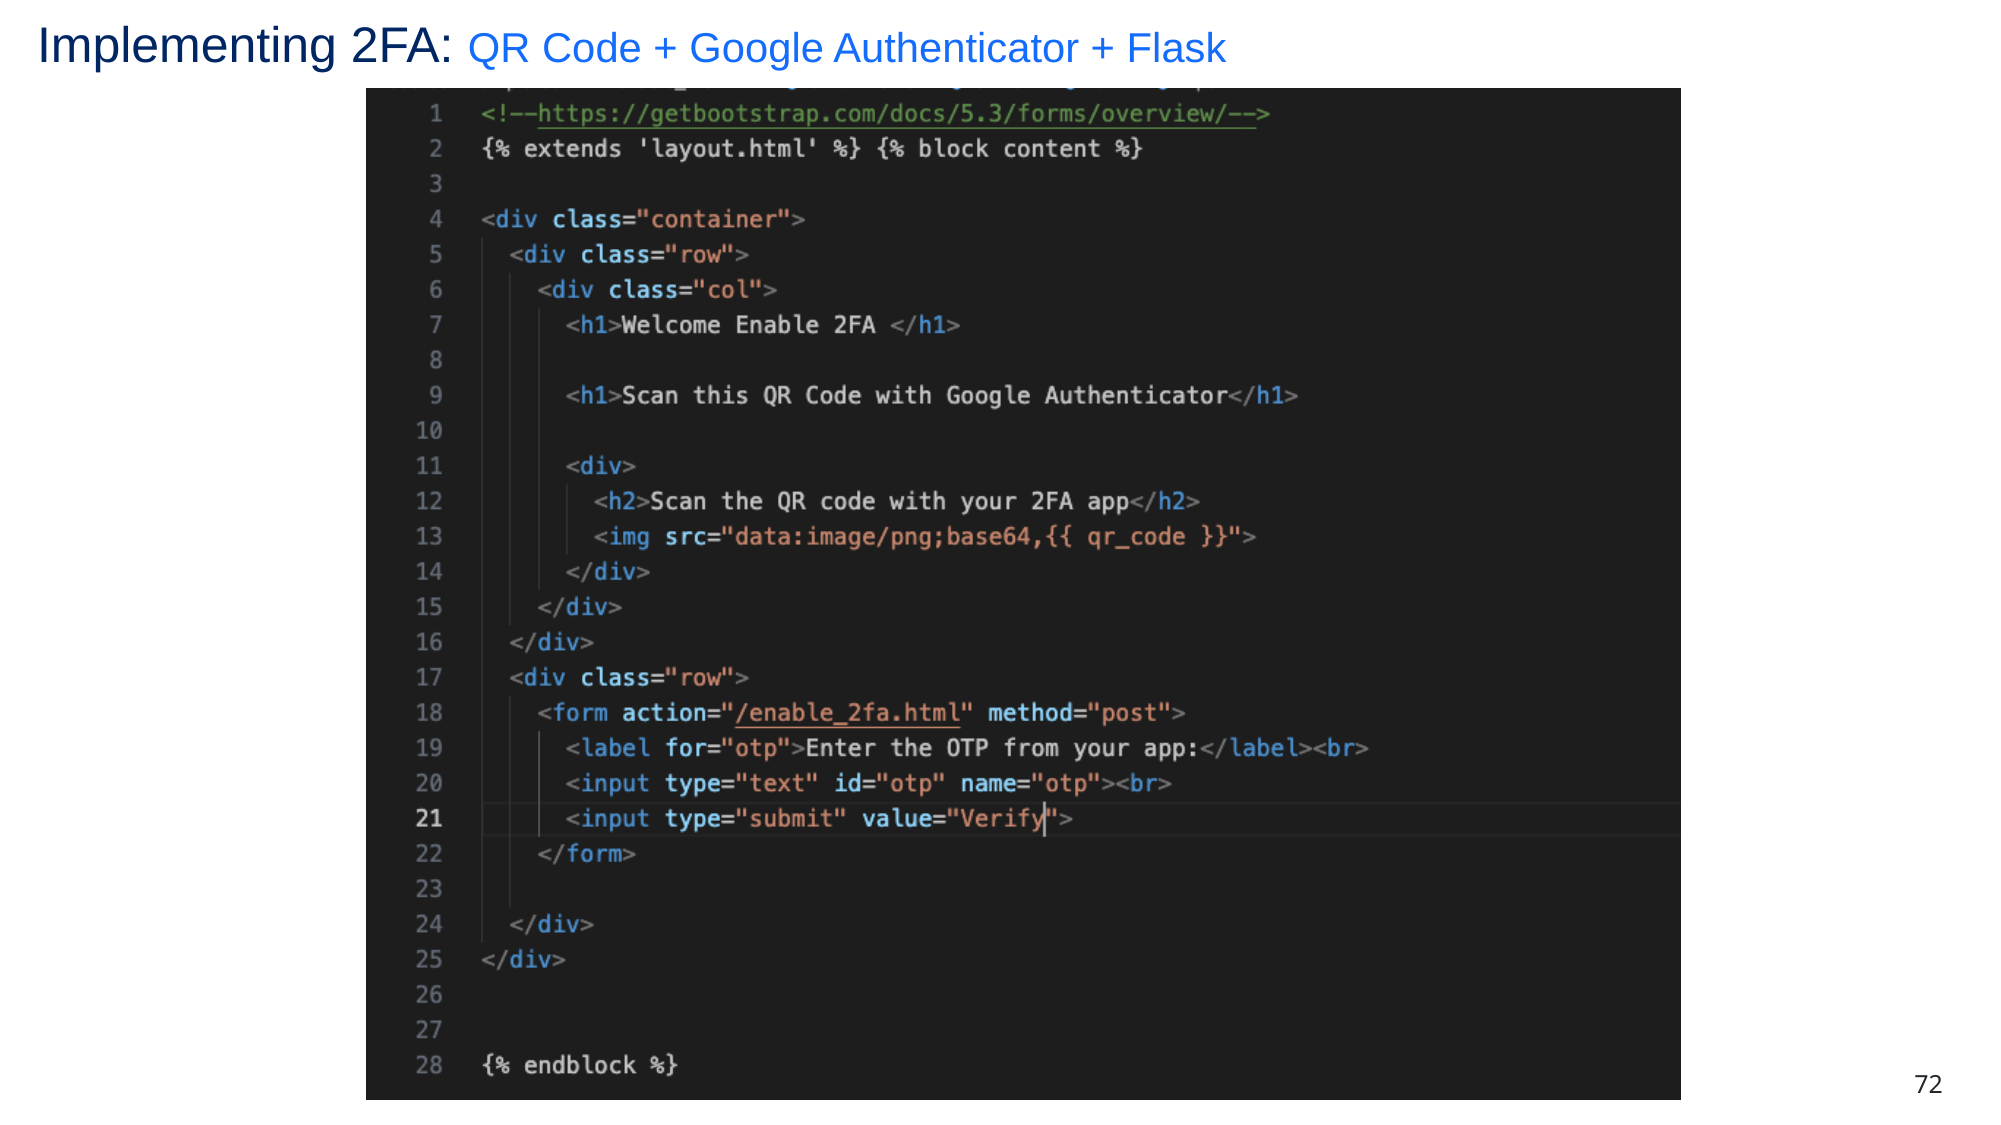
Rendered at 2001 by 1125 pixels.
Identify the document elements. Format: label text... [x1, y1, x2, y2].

slide_number 72 [1824, 1068, 1943, 1099]
picture [365, 88, 1681, 1100]
title Implementing 2FA: QR Code + Google Authenticator + Flask [37, 19, 1790, 111]
